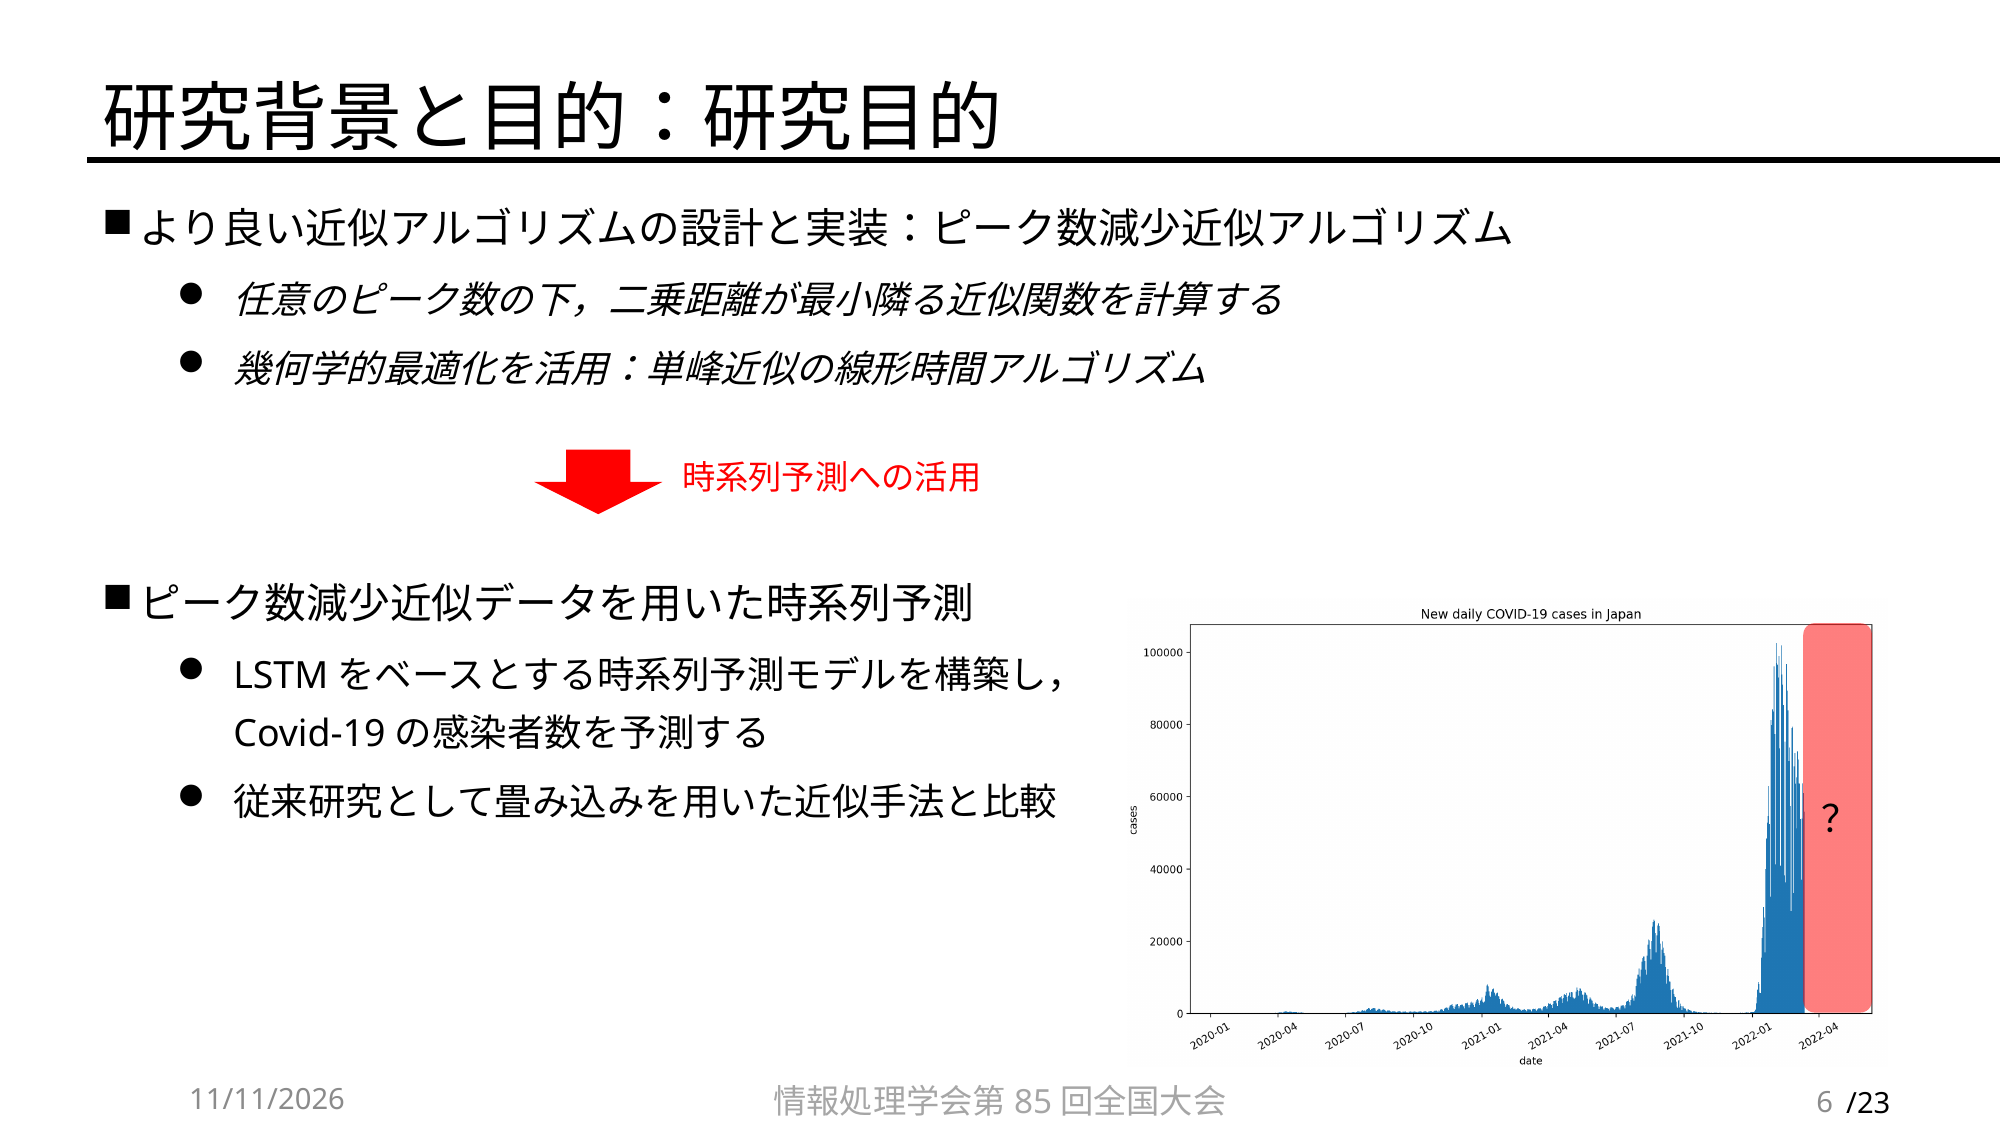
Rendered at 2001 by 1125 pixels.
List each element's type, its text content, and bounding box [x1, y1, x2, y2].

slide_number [42, 1070, 493, 1125]
text_box 時系列予測への活用 [647, 448, 1017, 504]
slide_number 6 [1398, 1073, 1849, 1125]
title 研究背景と目的：研究目的 [87, 55, 1913, 187]
text_box [533, 448, 647, 516]
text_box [1127, 598, 1888, 1067]
footer 情報処理学会第85回全国大会 [568, 1073, 1398, 1125]
